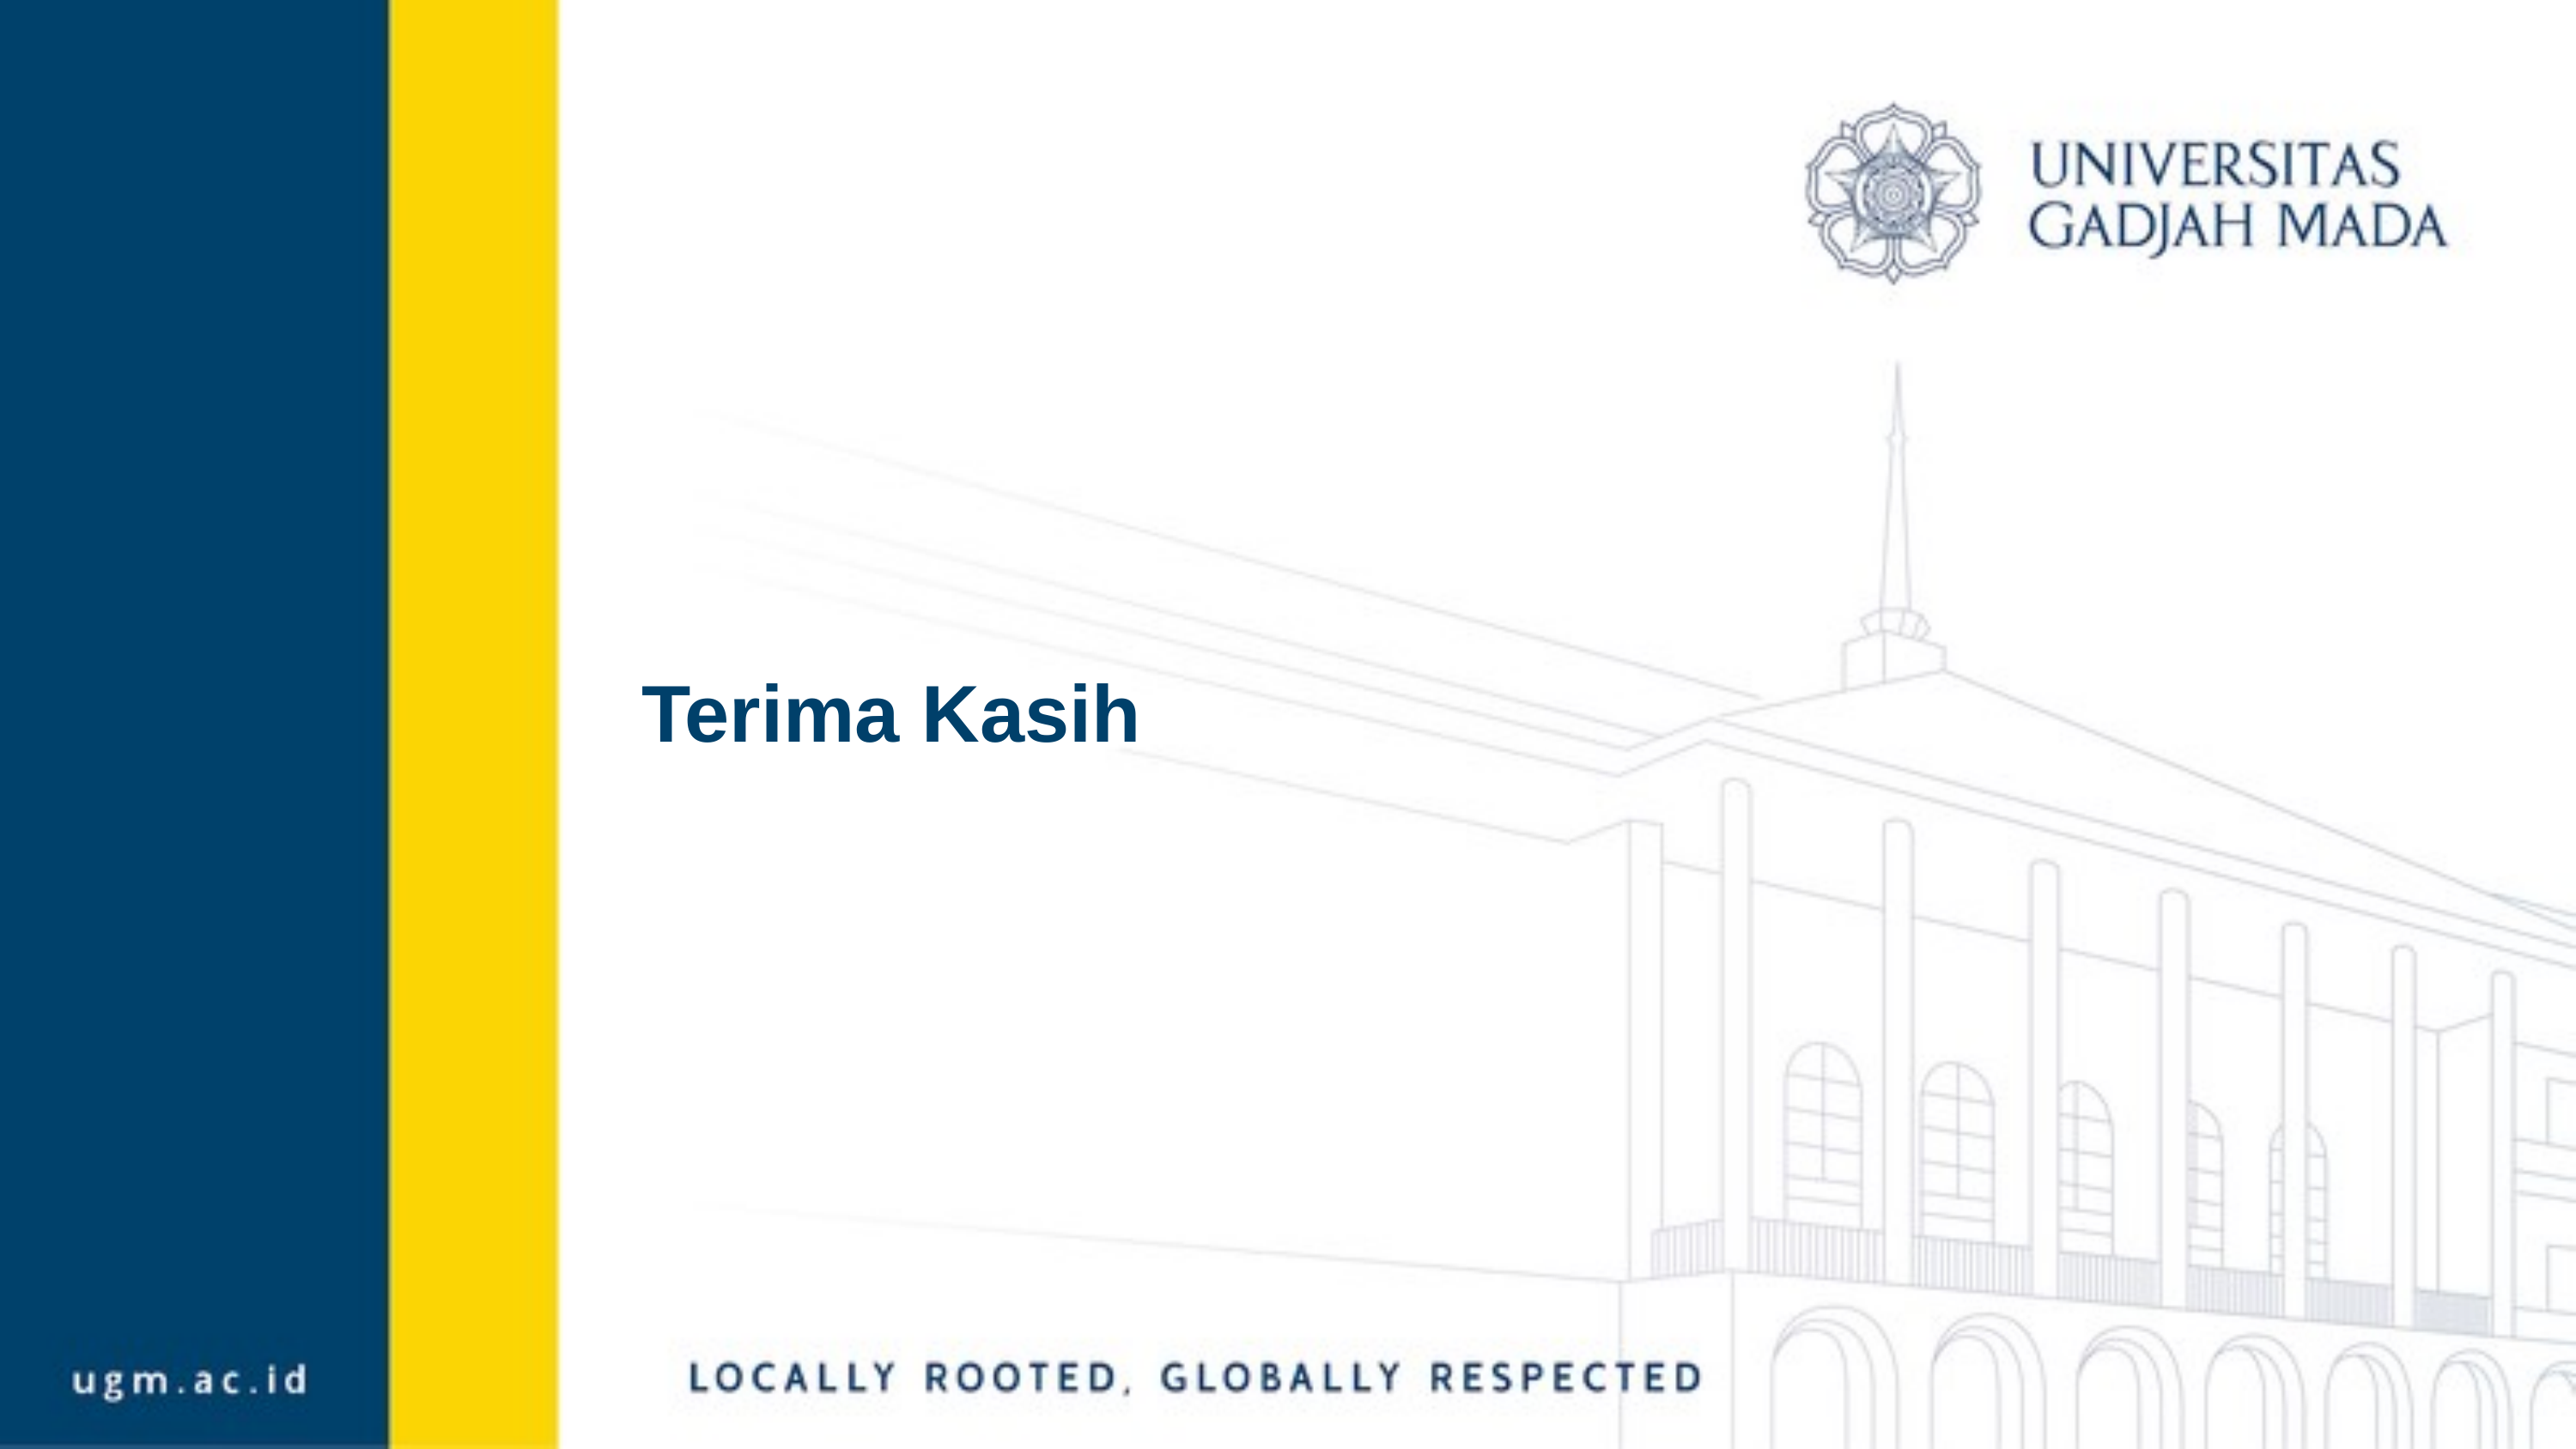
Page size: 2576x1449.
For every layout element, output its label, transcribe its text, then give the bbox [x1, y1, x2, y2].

picture [0, 0, 2576, 1449]
title Terima Kasih [640, 659, 1150, 904]
